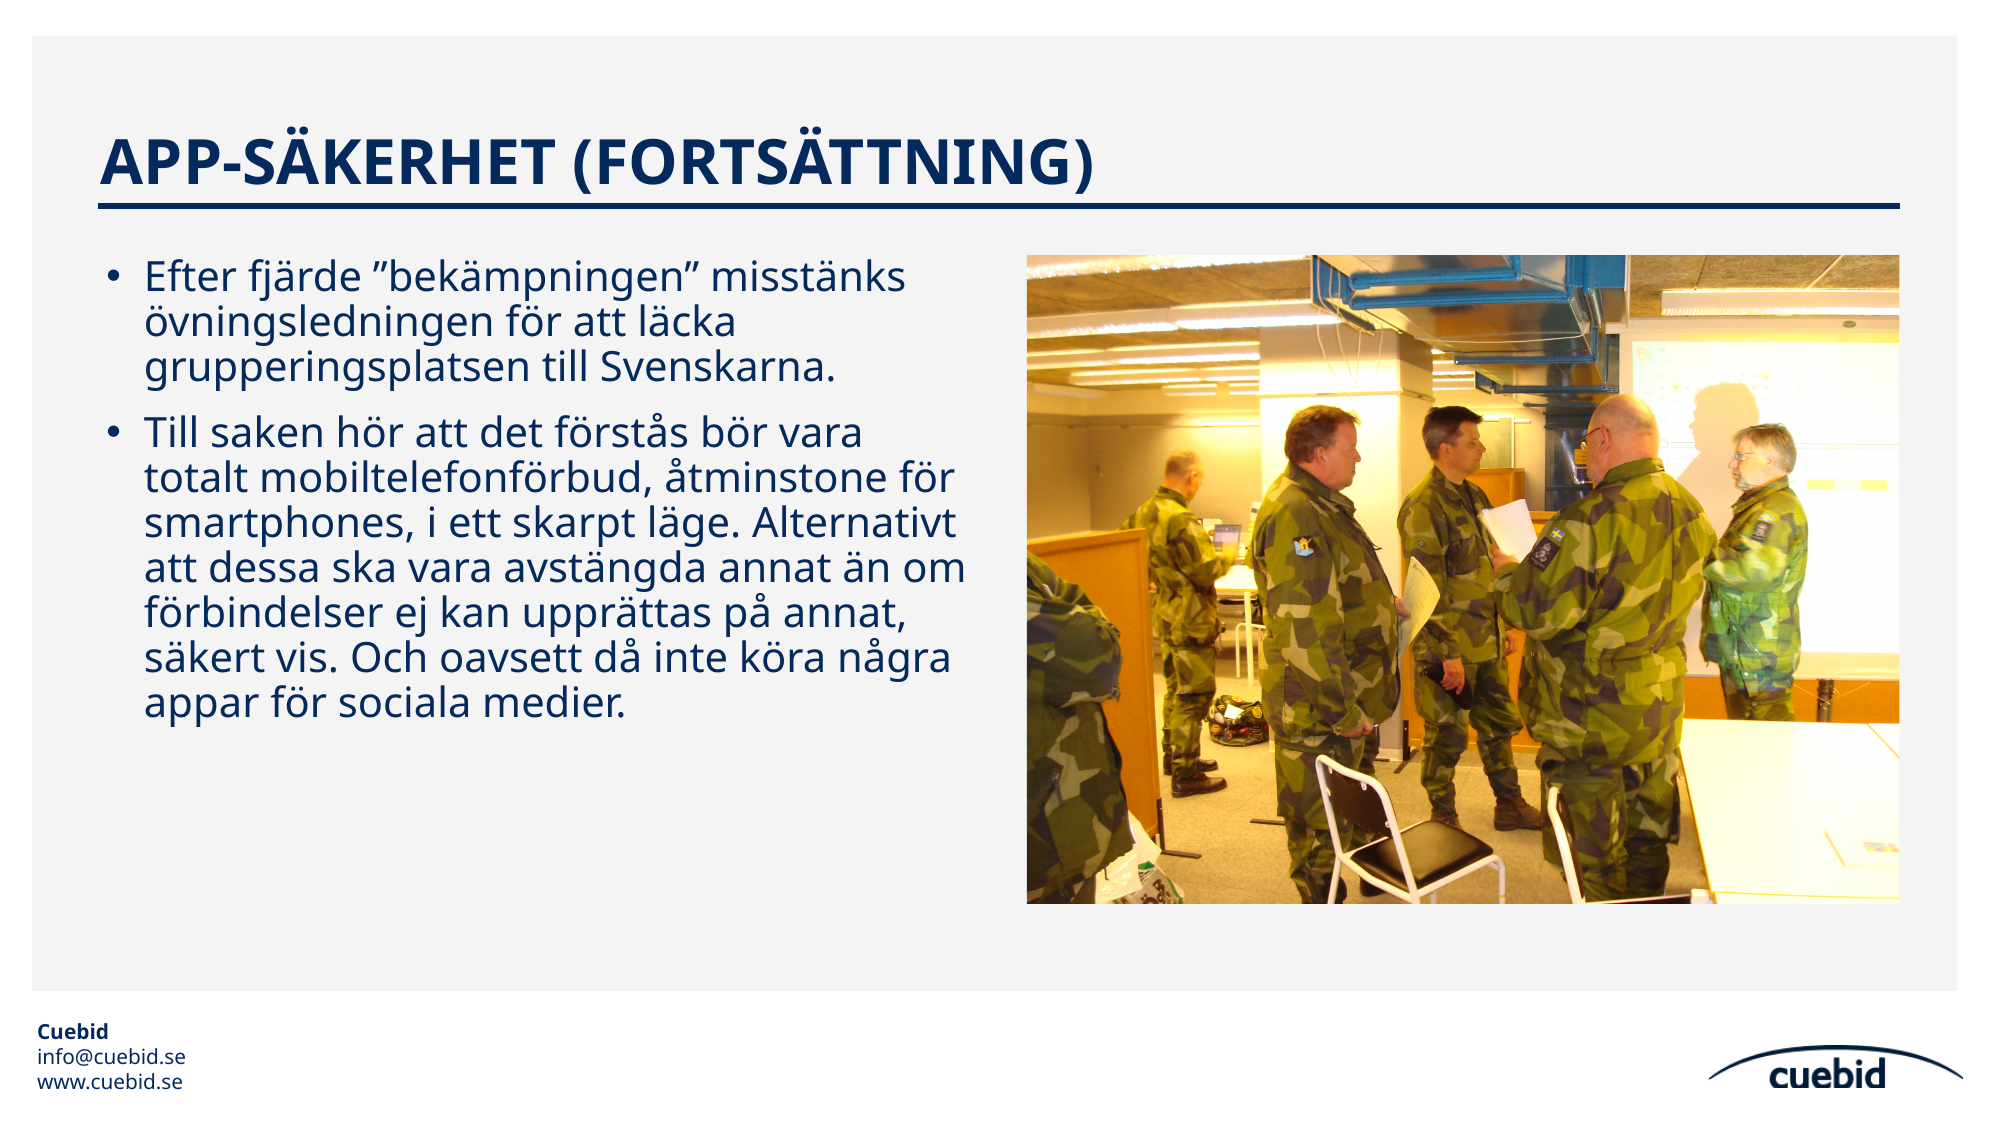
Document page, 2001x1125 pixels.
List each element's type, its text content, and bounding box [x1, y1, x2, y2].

list Efter fjärde ”bekämpningen” misstänks övningsledningen för att läcka grupperingsplatsen till Svenskarna. Till saken hör att det förstås bör vara totalt mobiltelefonförbud, åtminstone för smartphones, i ett skarpt läge. Alternativt att dessa ska vara avstängda annat än om förbindelser ej kan upprättas på annat, säkert vis. Och oavsett då inte köra några appar för sociala medier. [100, 255, 974, 904]
picture [1026, 255, 1900, 904]
subtitle App-säkerhet (fortsättning) [100, 122, 1900, 201]
